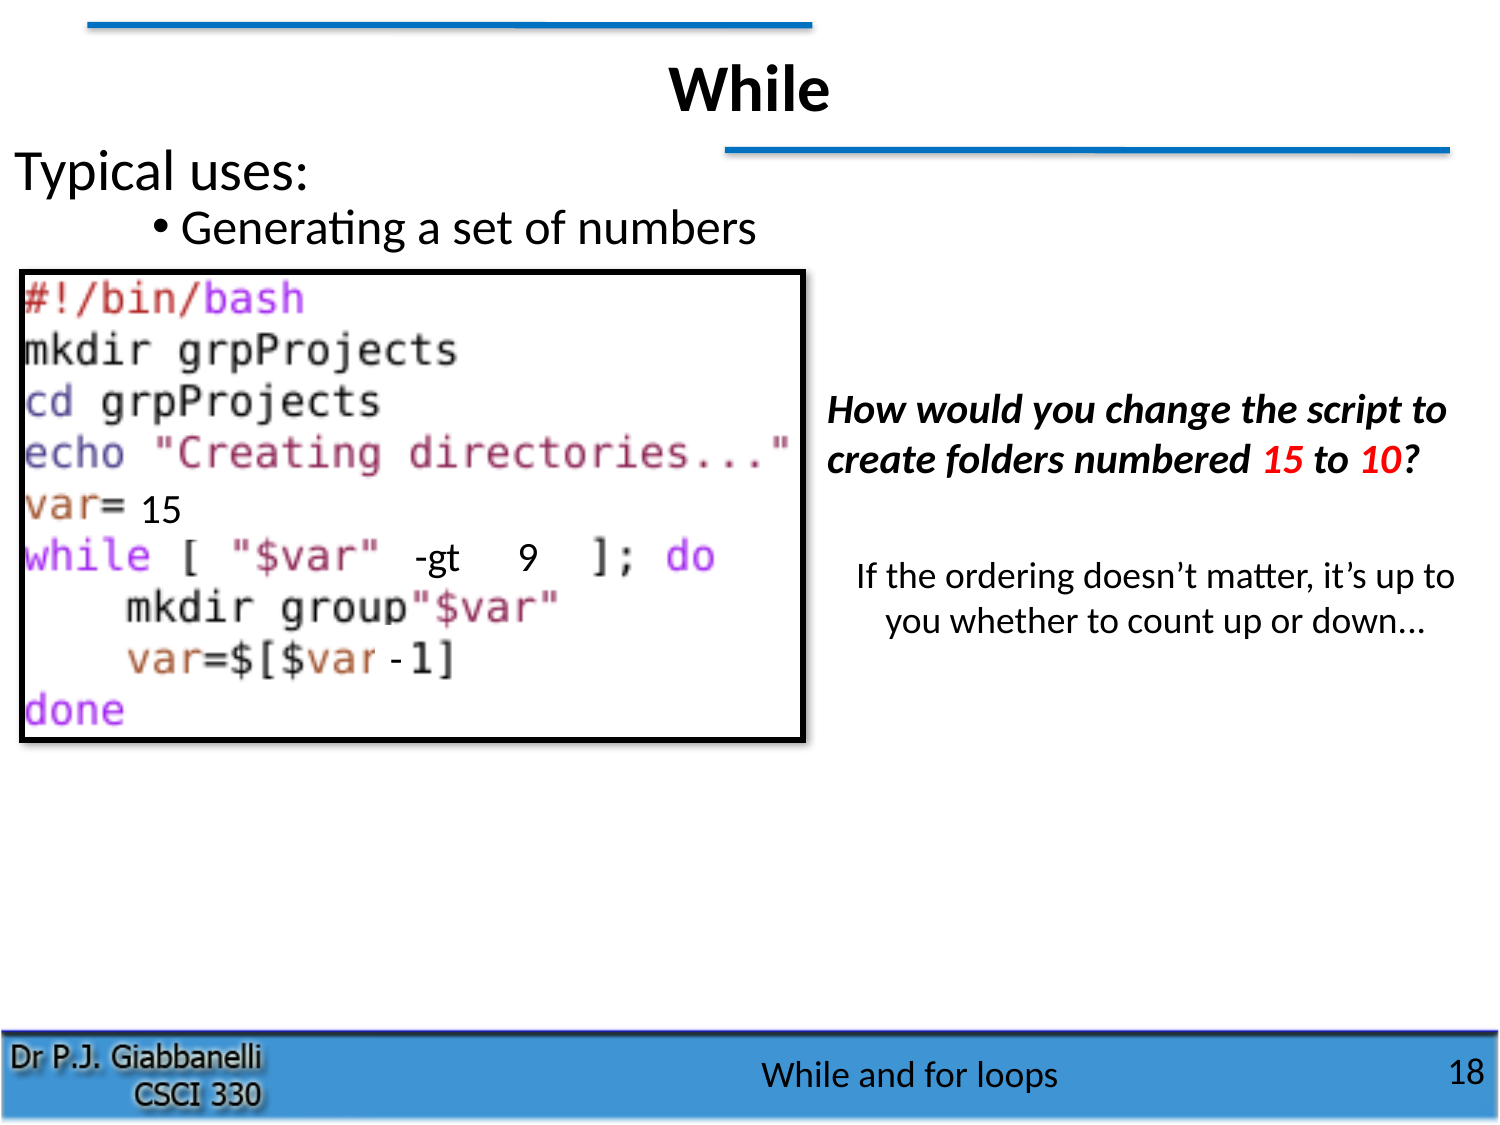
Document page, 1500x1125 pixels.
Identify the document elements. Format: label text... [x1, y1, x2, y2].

picture [0, 1026, 1500, 1125]
text_box How would you change the script to create folders numbered 15 to 10? [812, 374, 1500, 490]
text_box Generating a set of numbers [137, 187, 1500, 263]
text_box Typical uses: [0, 125, 1500, 210]
text_box While [0, 37, 1500, 125]
picture [24, 274, 801, 737]
text_box If the ordering doesn’t matter, it’s up to you whether to count up or down... [812, 543, 1500, 649]
